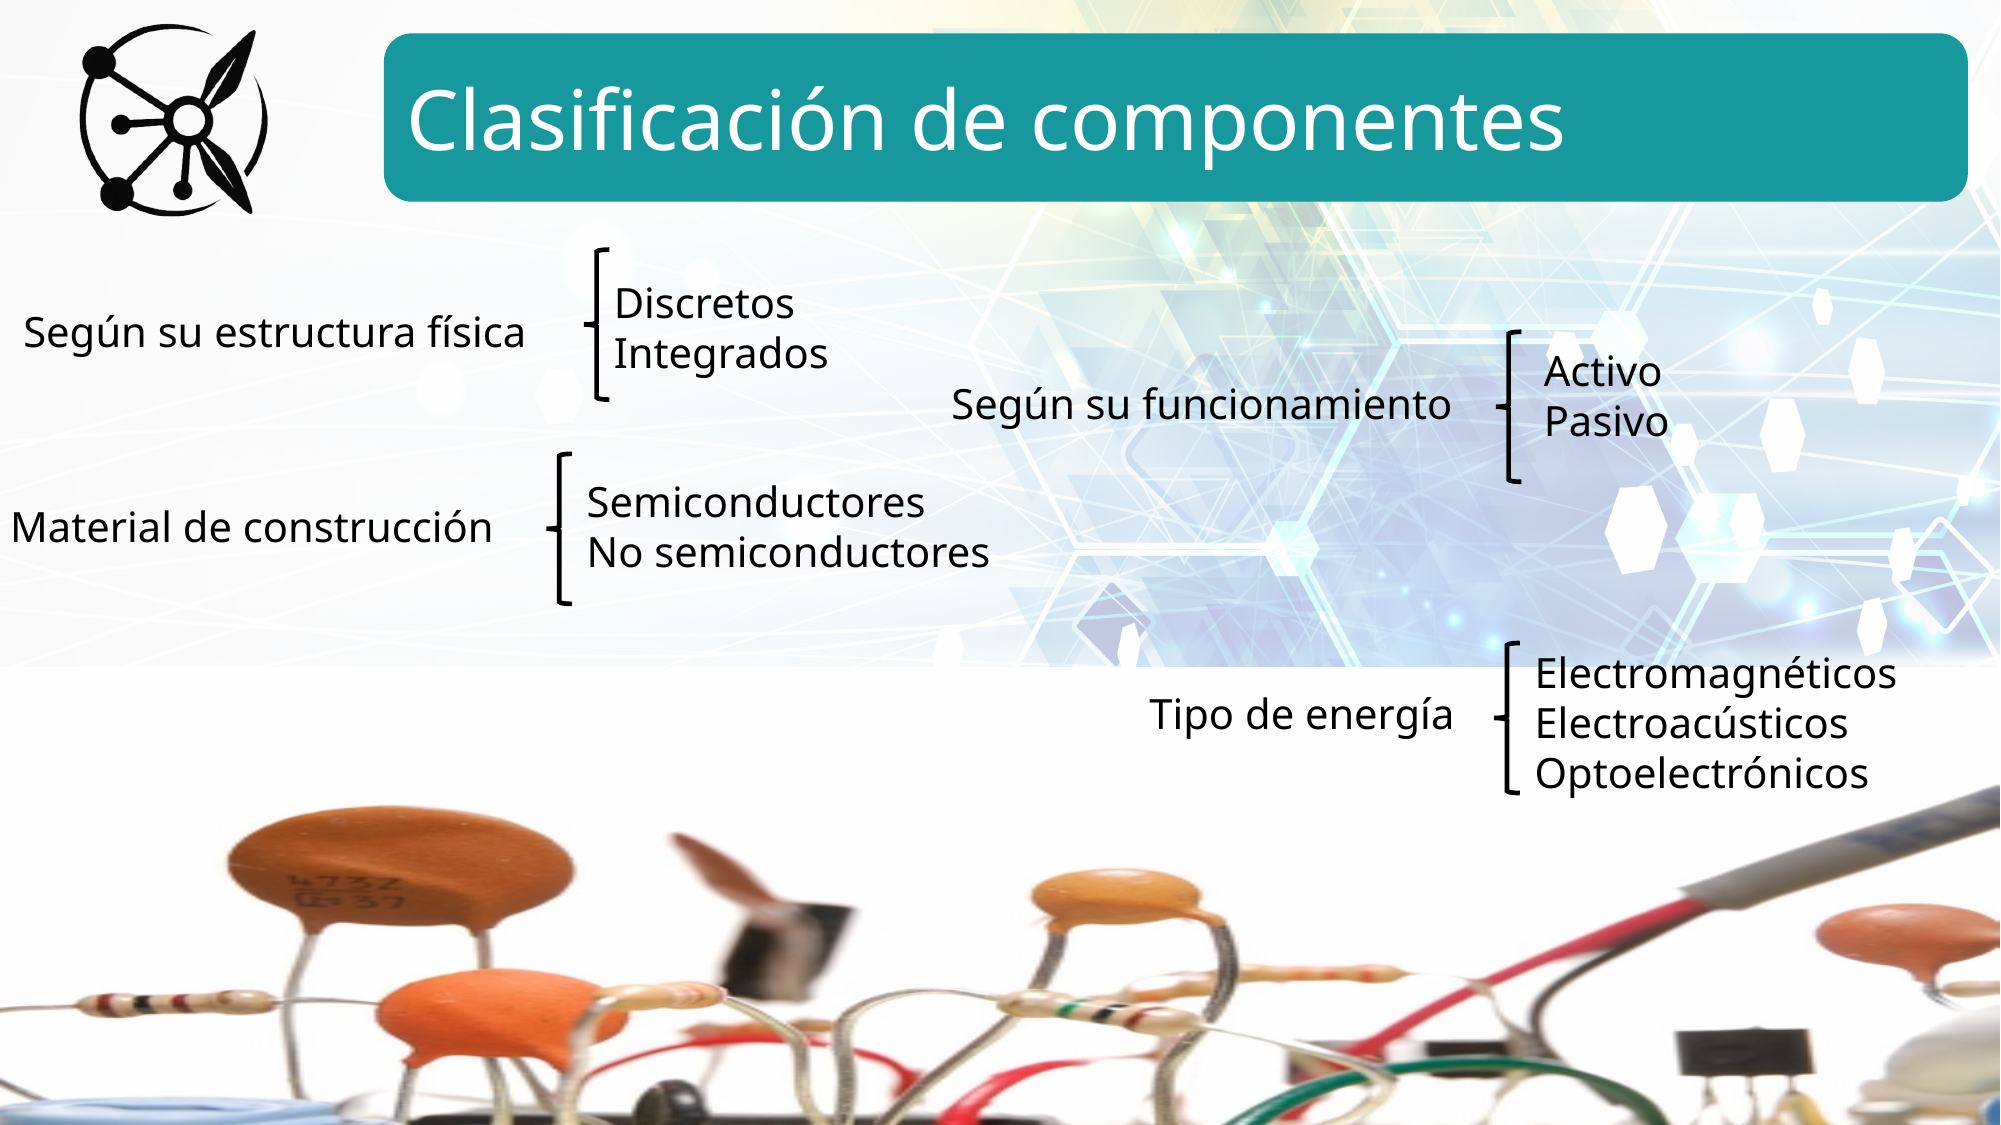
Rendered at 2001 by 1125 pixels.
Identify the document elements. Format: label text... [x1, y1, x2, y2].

picture [0, 667, 2000, 1125]
text_box Según su funcionamiento [936, 370, 1508, 435]
text_box Semiconductores No semiconductores [571, 468, 1158, 584]
text_box Discretos Integrados [599, 269, 1185, 385]
text_box Material de construcción [0, 493, 558, 558]
text_box Activo Pasivo [1528, 337, 2000, 453]
text_box Según su estructura física [8, 298, 595, 364]
text_box [546, 453, 572, 605]
picture [54, 11, 289, 232]
text_box [1495, 331, 1522, 483]
text_box Electromagnéticos Electroacústicos Optoelectrónicos [1519, 639, 2000, 667]
text_box Clasificación de componentes [382, 32, 1969, 203]
text_box [583, 249, 610, 401]
text_box [1506, 642, 1519, 667]
